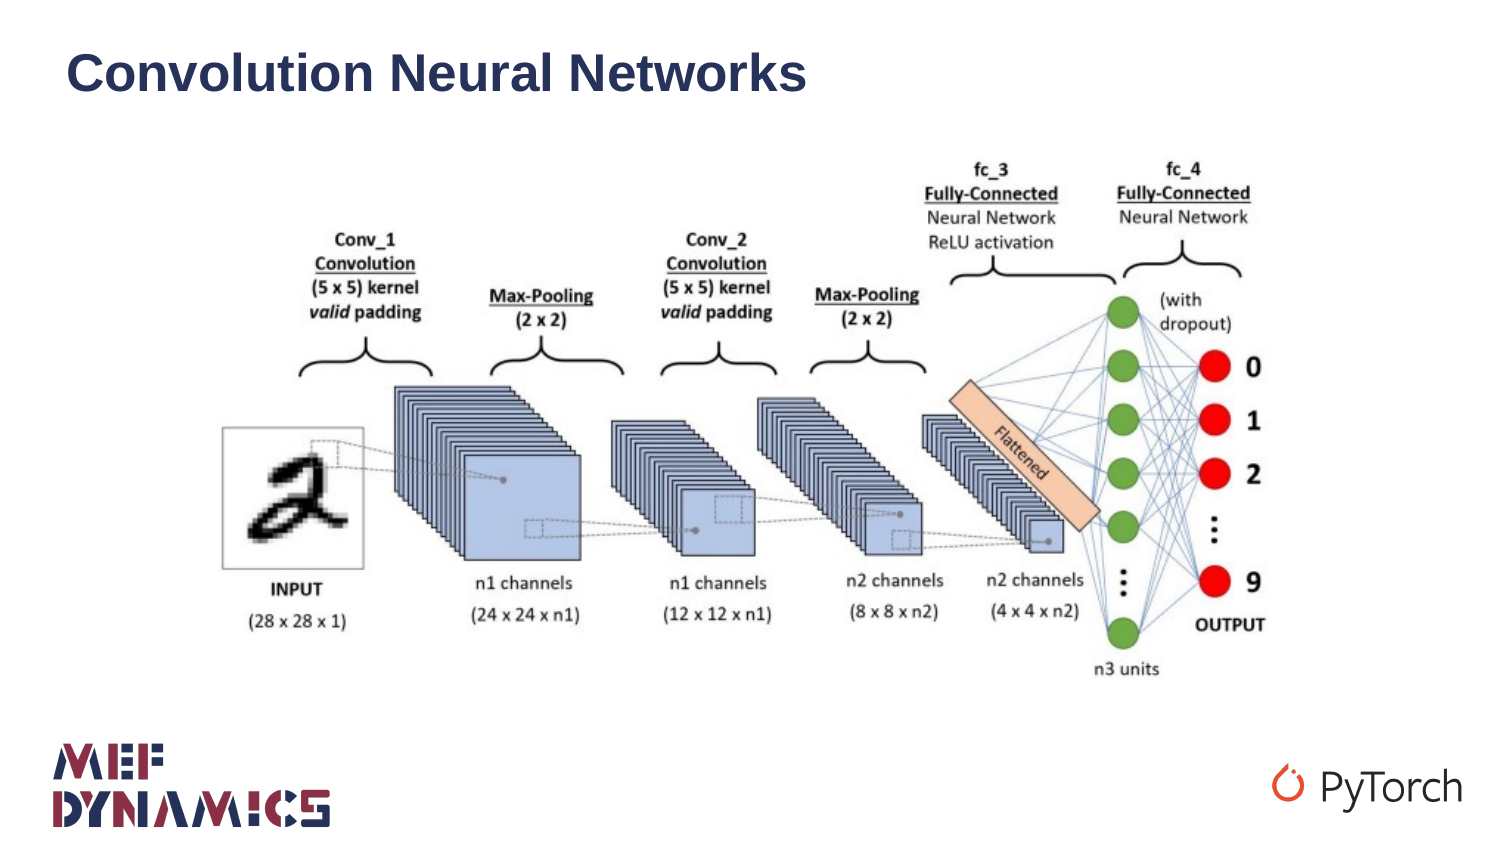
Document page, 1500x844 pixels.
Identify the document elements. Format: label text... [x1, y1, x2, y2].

title Convolution Neural Networks [51, 23, 1449, 118]
picture [1258, 734, 1475, 838]
picture [50, 742, 333, 830]
picture [218, 137, 1281, 706]
